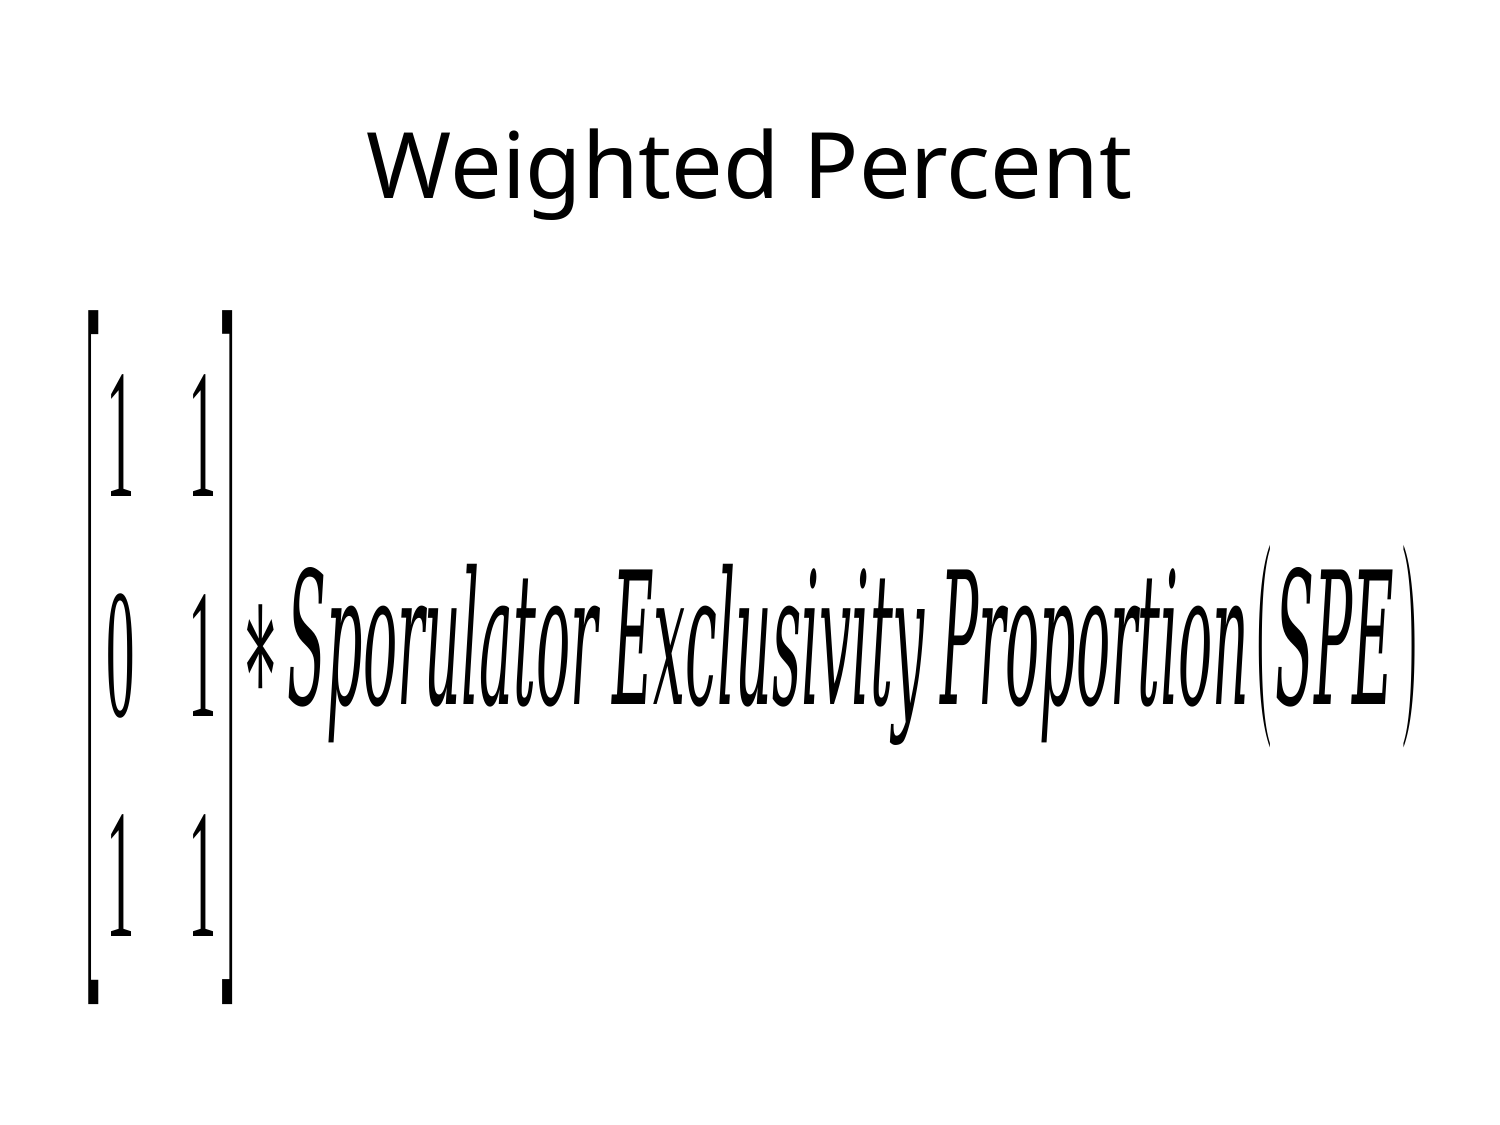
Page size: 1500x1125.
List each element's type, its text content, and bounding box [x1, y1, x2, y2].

title Weighted Percent [103, 59, 1397, 278]
